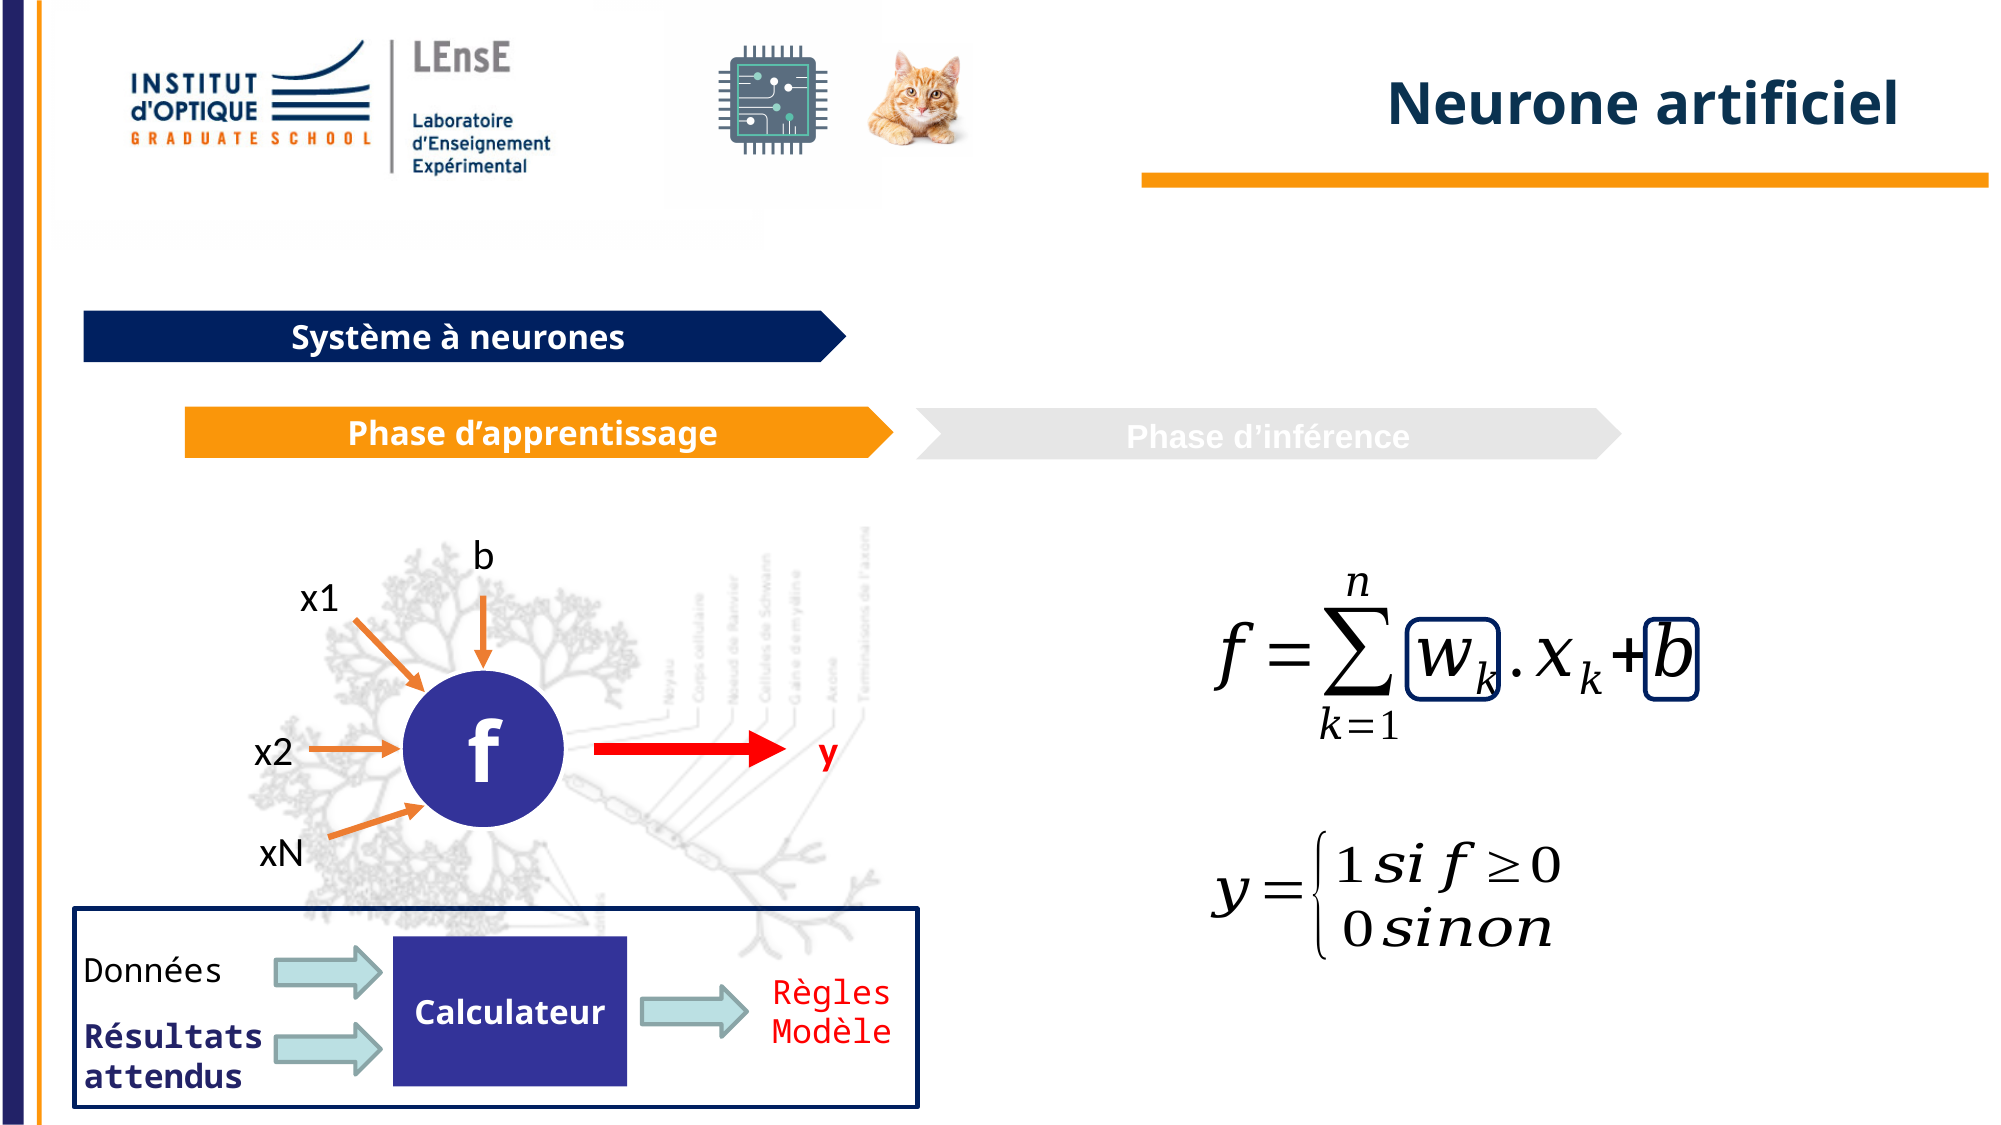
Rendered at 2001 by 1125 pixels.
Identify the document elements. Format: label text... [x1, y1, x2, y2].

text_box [354, 618, 426, 693]
text_box xN [244, 817, 320, 882]
title Neurone artificiel [974, 45, 1916, 158]
text_box Règles Modèle [800, 963, 907, 1058]
text_box [273, 957, 331, 988]
text_box [55, 11, 752, 220]
text_box Phase d’apprentissage [182, 404, 896, 461]
text_box [72, 907, 919, 1109]
text_box [1141, 172, 1989, 188]
text_box [1643, 617, 1700, 702]
text_box Données [68, 942, 239, 997]
text_box [1404, 617, 1501, 702]
picture [51, 0, 973, 250]
text_box x2 [239, 716, 309, 781]
text_box [279, 1034, 331, 1065]
text_box Résultats attendus [69, 1007, 279, 1103]
text_box x1 [285, 562, 331, 628]
text_box y [803, 716, 854, 781]
picture [336, 430, 796, 1080]
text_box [327, 805, 426, 838]
text_box Phase d’inférence [915, 408, 1622, 460]
text_box Système à neurones [81, 308, 849, 365]
